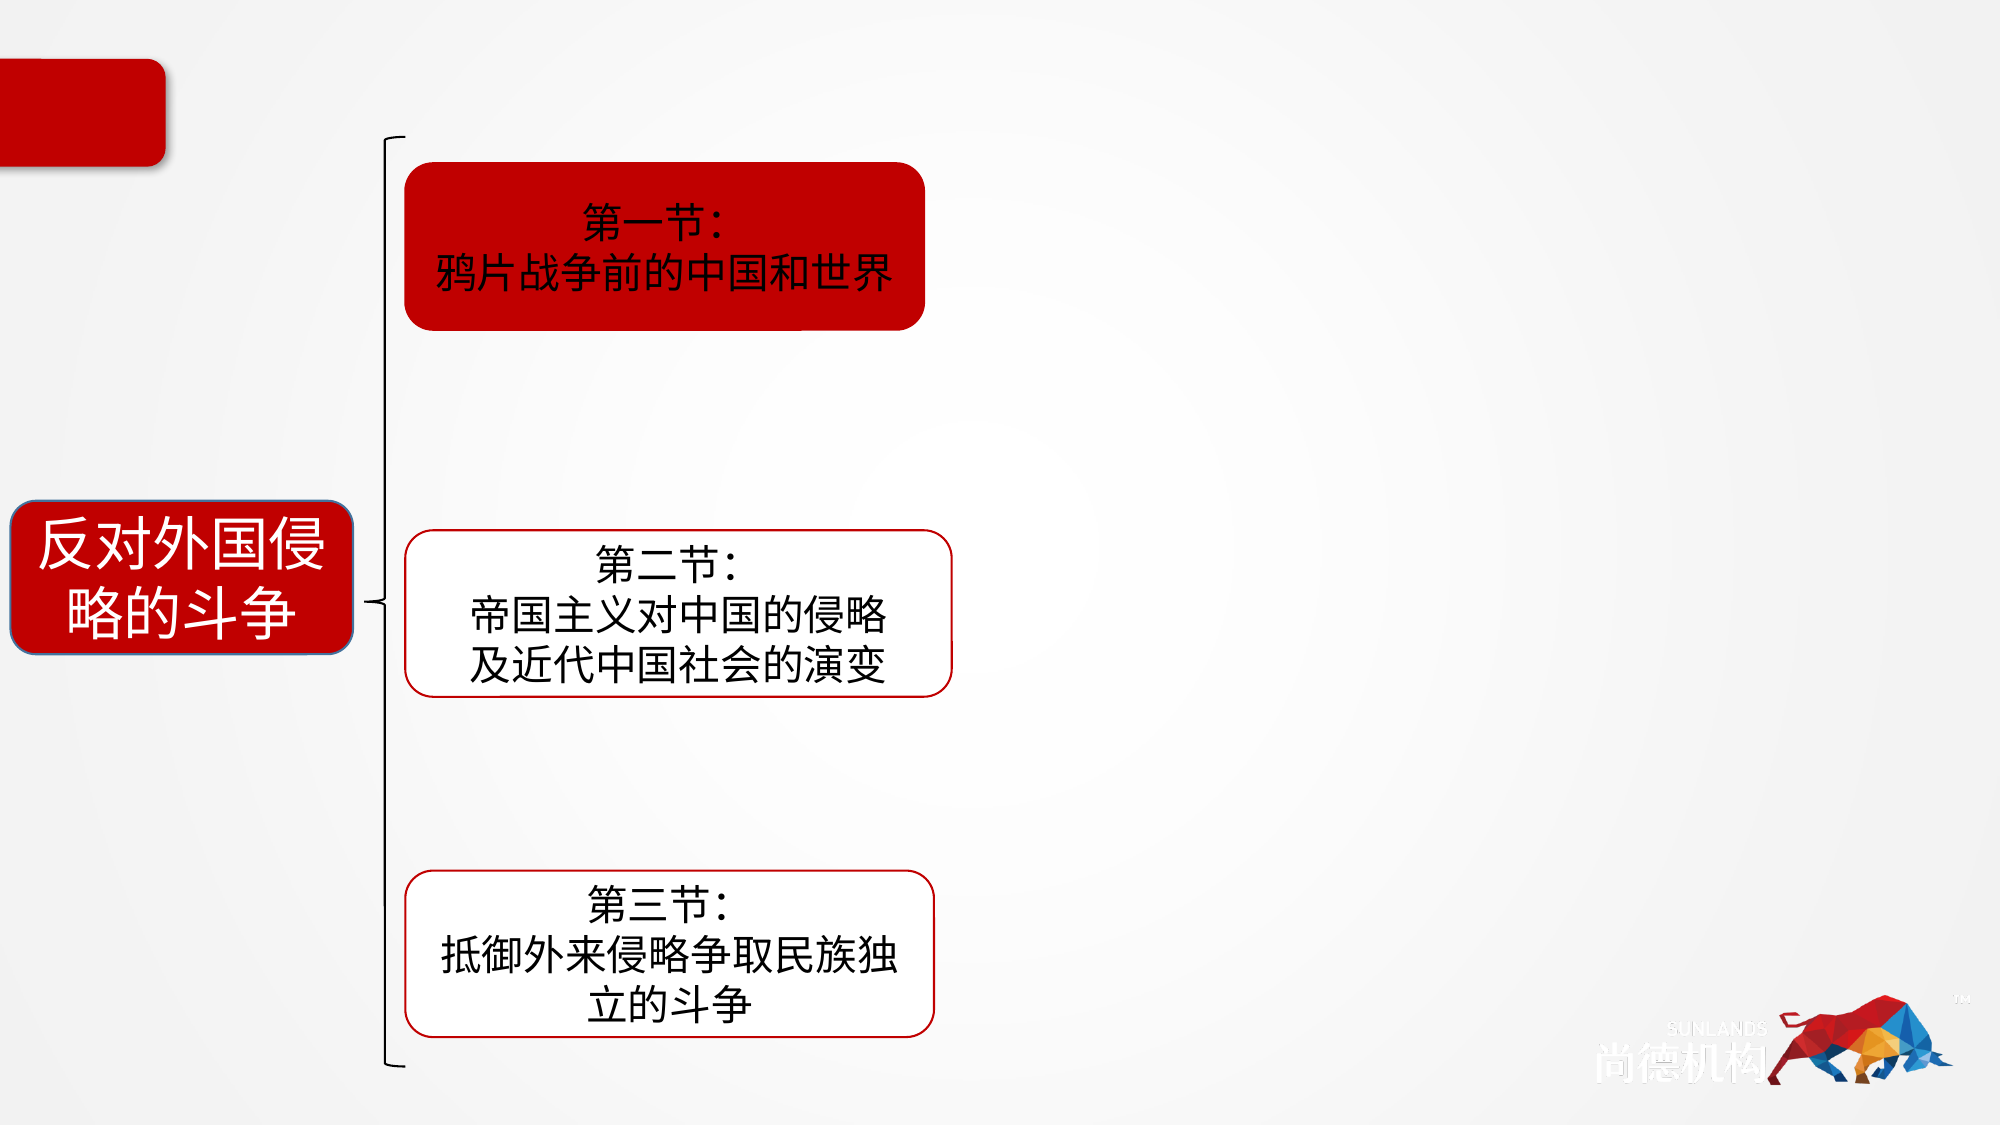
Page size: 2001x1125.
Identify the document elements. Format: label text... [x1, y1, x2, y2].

text_box 第三节： 抵御外来侵略争取民族独立的斗争 [404, 869, 936, 1039]
text_box 反对外国侵略的斗争 [9, 499, 355, 656]
text_box 第二节： 帝国主义对中国的侵略 及近代中国社会的演变 [404, 529, 953, 698]
text_box [364, 135, 406, 1068]
text_box 第一节： 鸦片战争前的中国和世界 [404, 162, 926, 331]
picture [0, 0, 2001, 1125]
